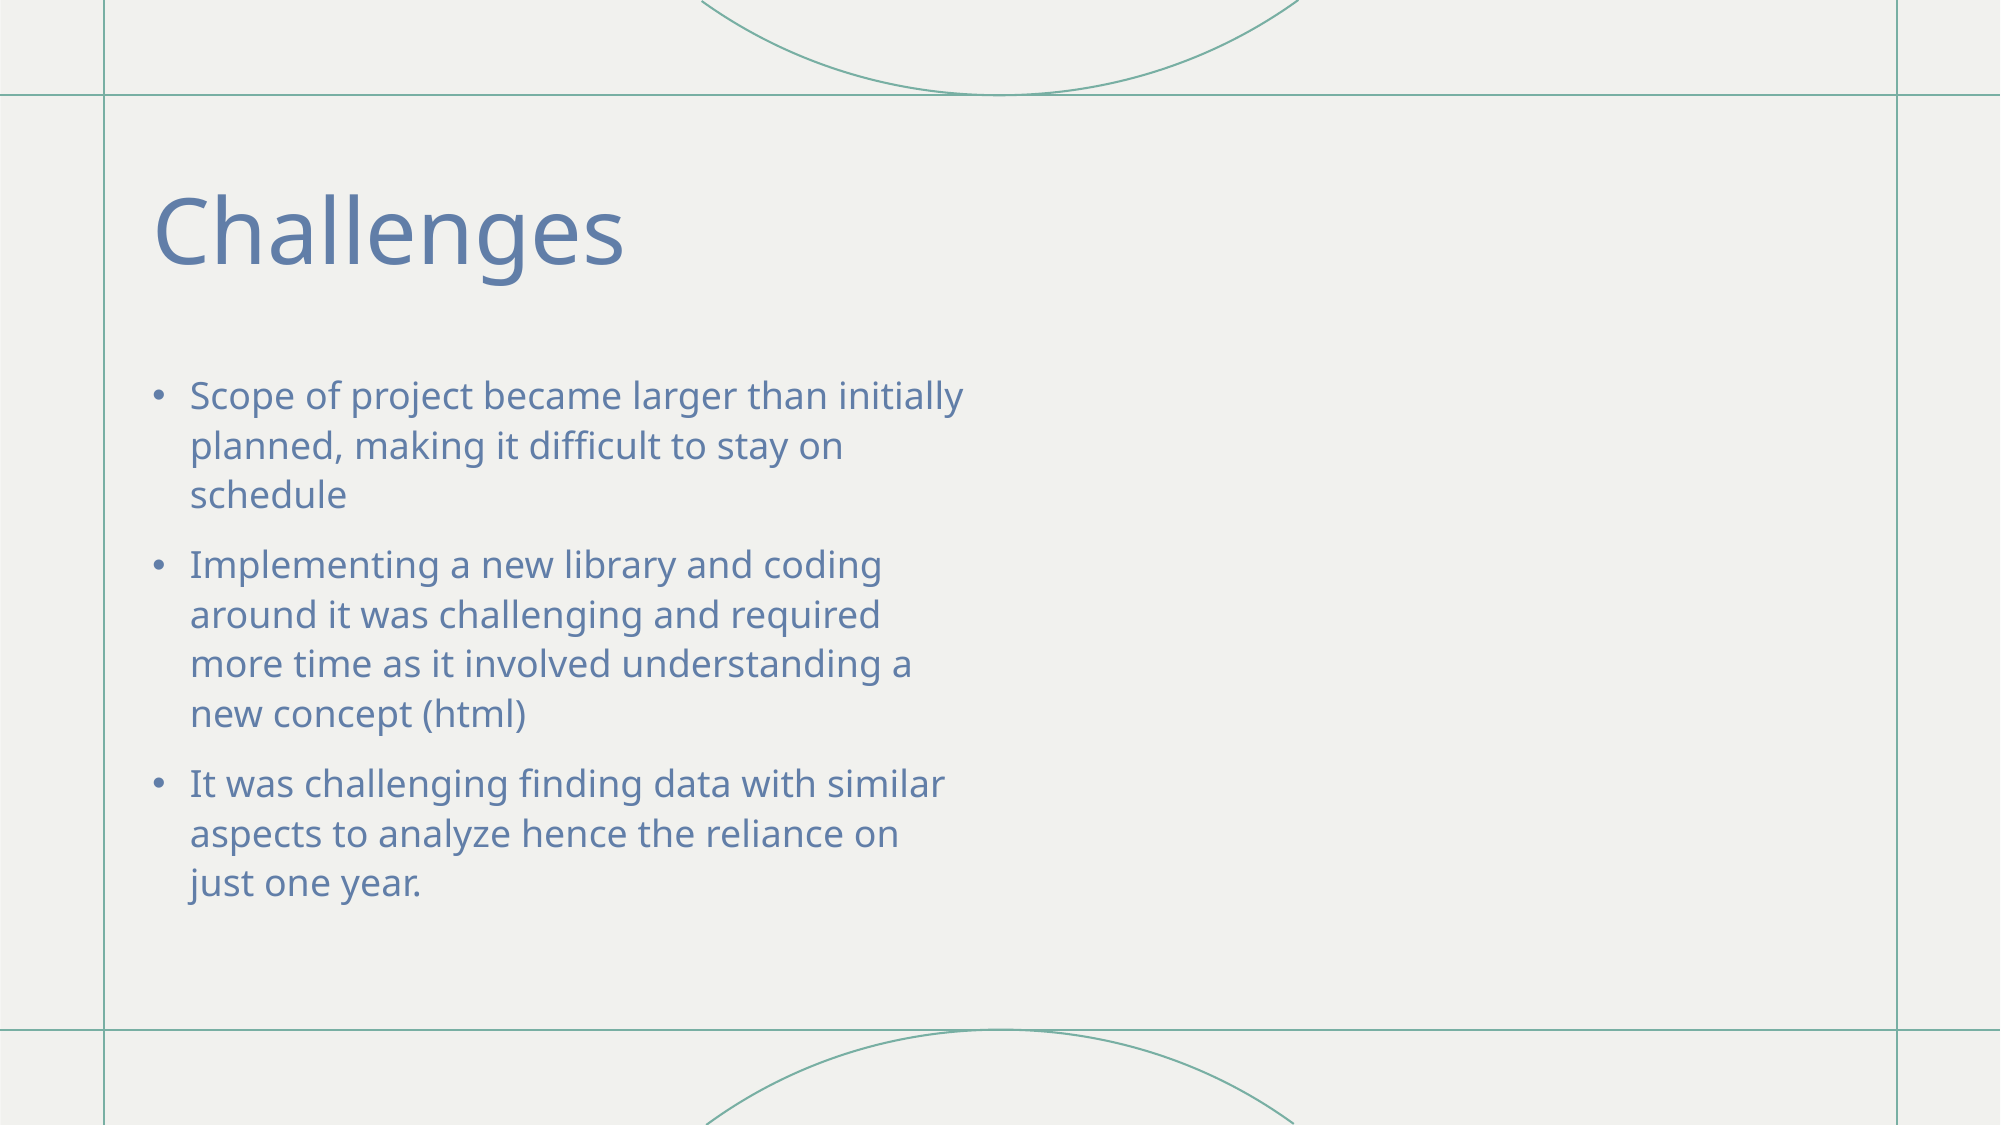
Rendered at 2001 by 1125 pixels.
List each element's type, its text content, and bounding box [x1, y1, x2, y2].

title Challenges [137, 119, 1863, 337]
list Scope of project became larger than initially planned, making it difficult to stay on schedule Implementing a new library and coding around it was challenging and required more time as it involved understanding a new concept (html) It was challenging finding data with similar aspects to analyze hence the reliance on just one year. [137, 360, 988, 1014]
